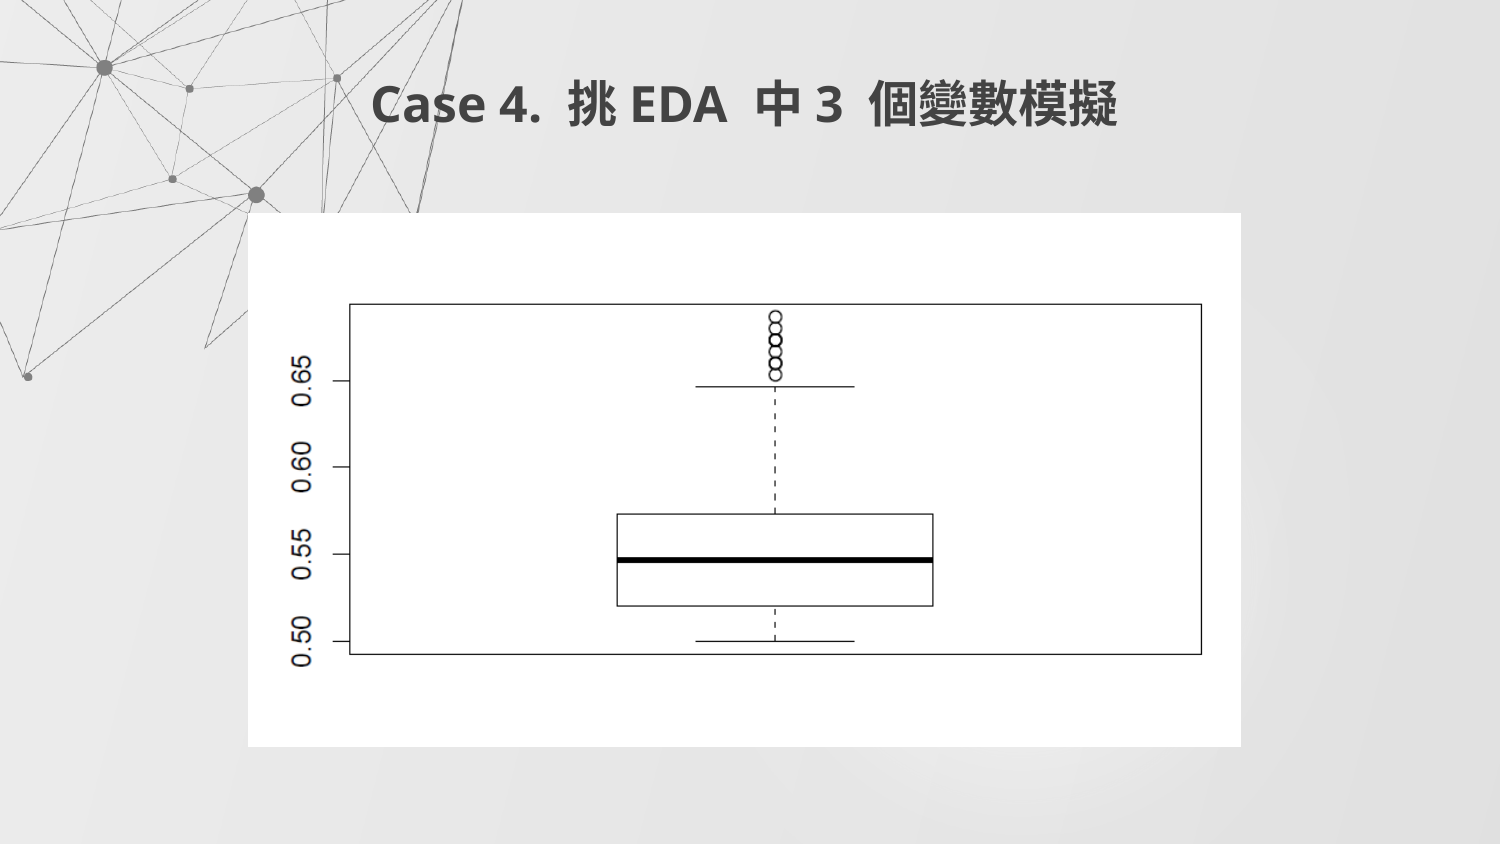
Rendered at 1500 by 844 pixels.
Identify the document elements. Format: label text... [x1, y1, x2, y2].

title Case 4. 挑EDA 中3 個變數模擬 [316, 57, 1173, 211]
picture [0, 0, 1500, 844]
